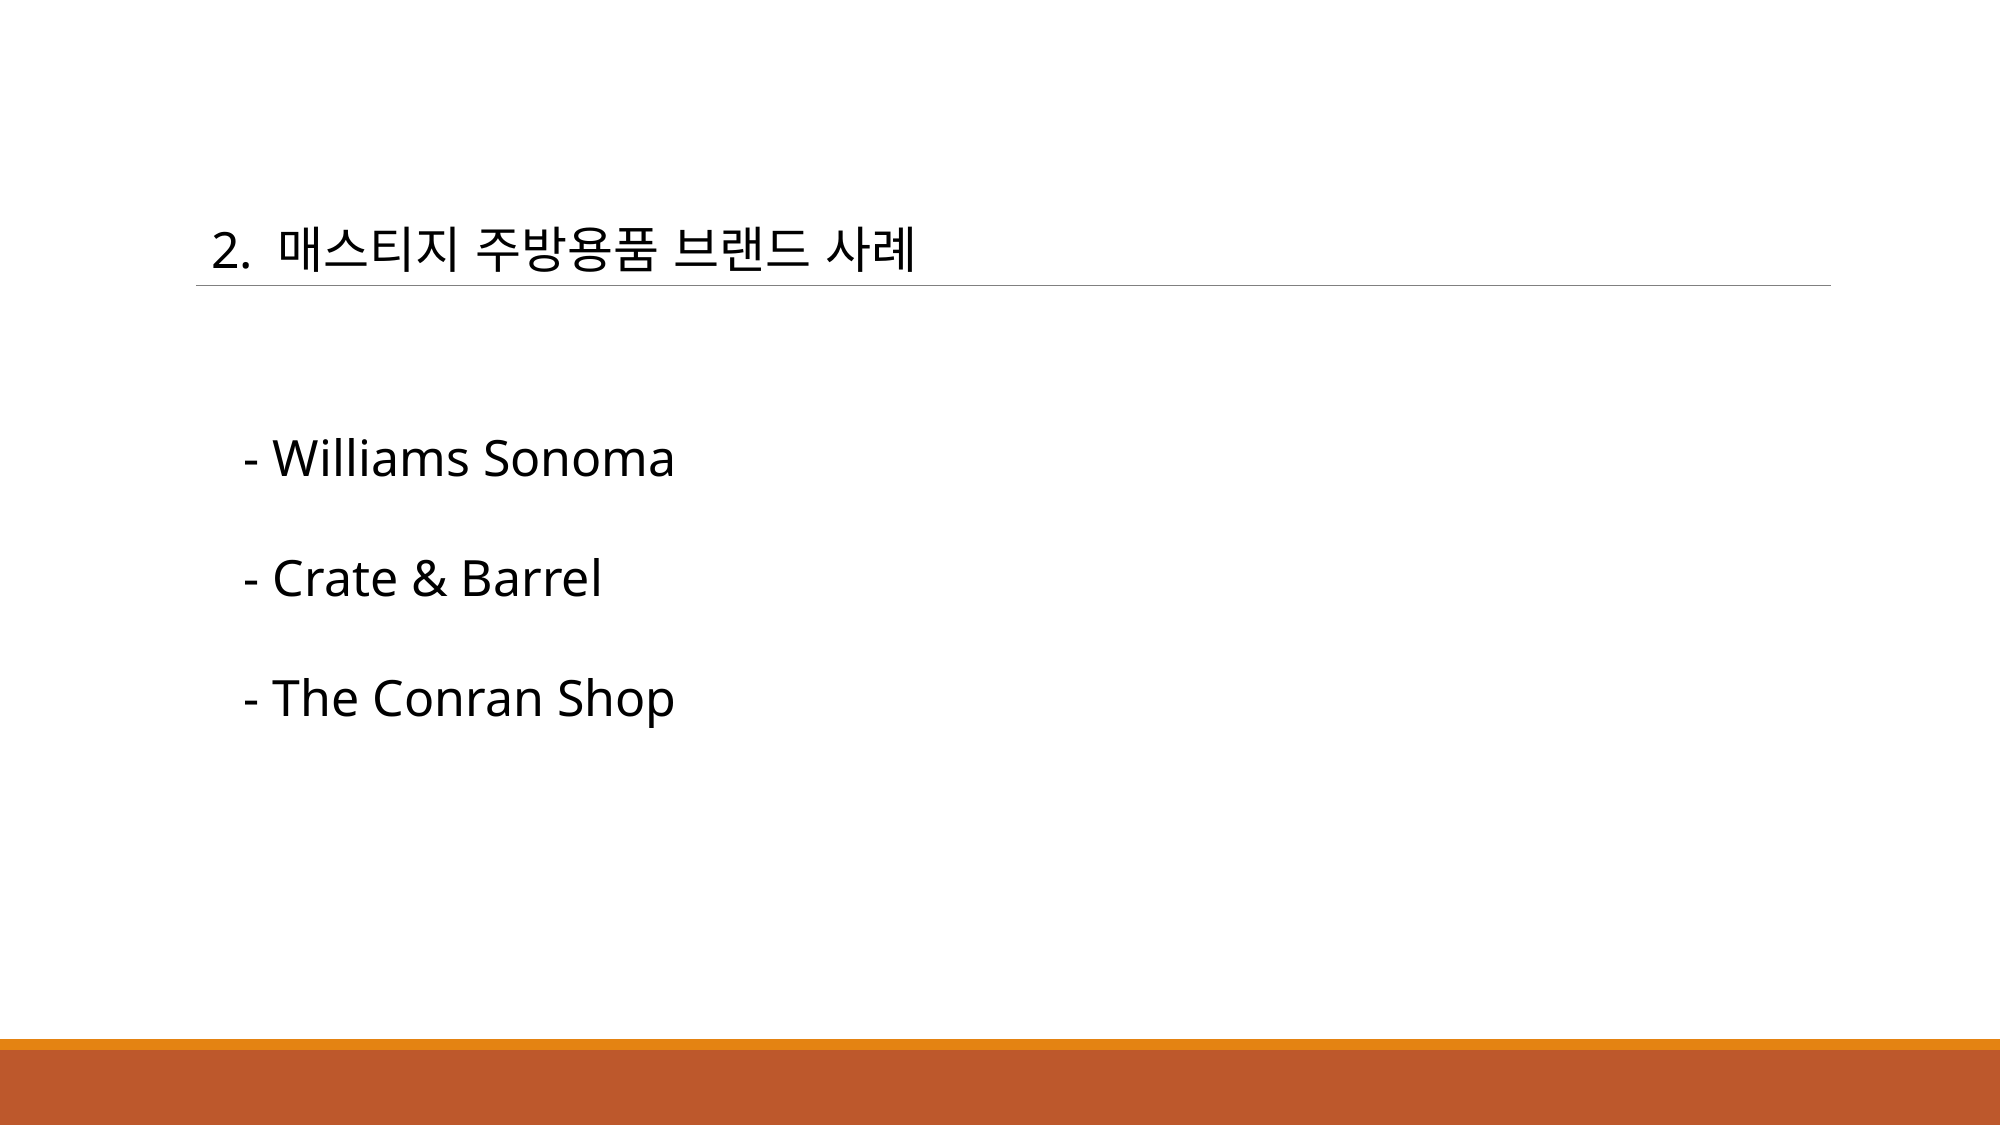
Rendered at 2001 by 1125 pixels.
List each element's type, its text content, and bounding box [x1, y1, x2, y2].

text_box 2. 매스티지 주방용품 브랜드 사례 [196, 211, 1830, 286]
text_box - Williams Sonoma - Crate & Barrel - The Conran Shop [216, 418, 1014, 734]
